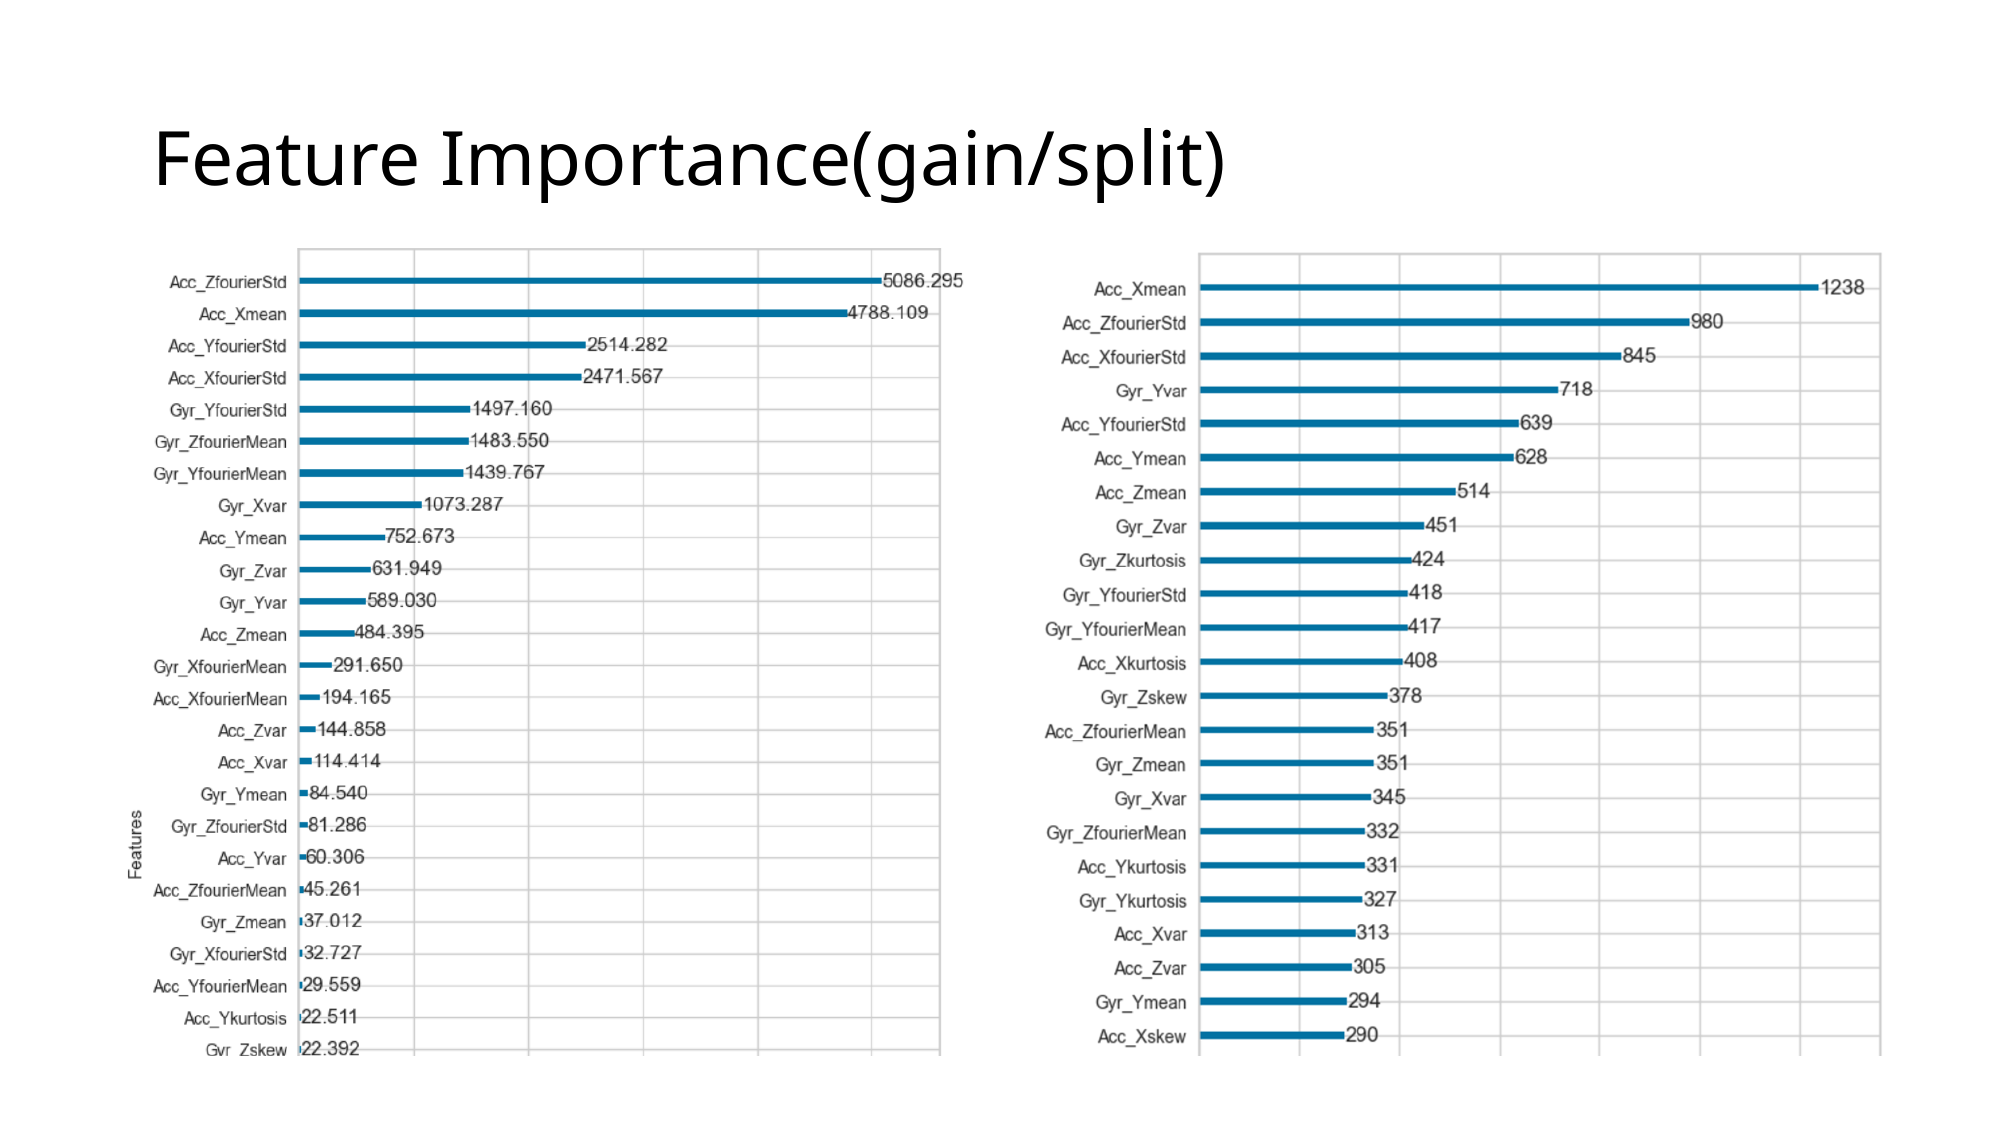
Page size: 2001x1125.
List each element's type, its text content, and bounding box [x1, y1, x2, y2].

title Feature Importance(gain/split) [137, 52, 1863, 271]
picture [118, 248, 971, 1056]
picture [1038, 248, 1891, 1056]
